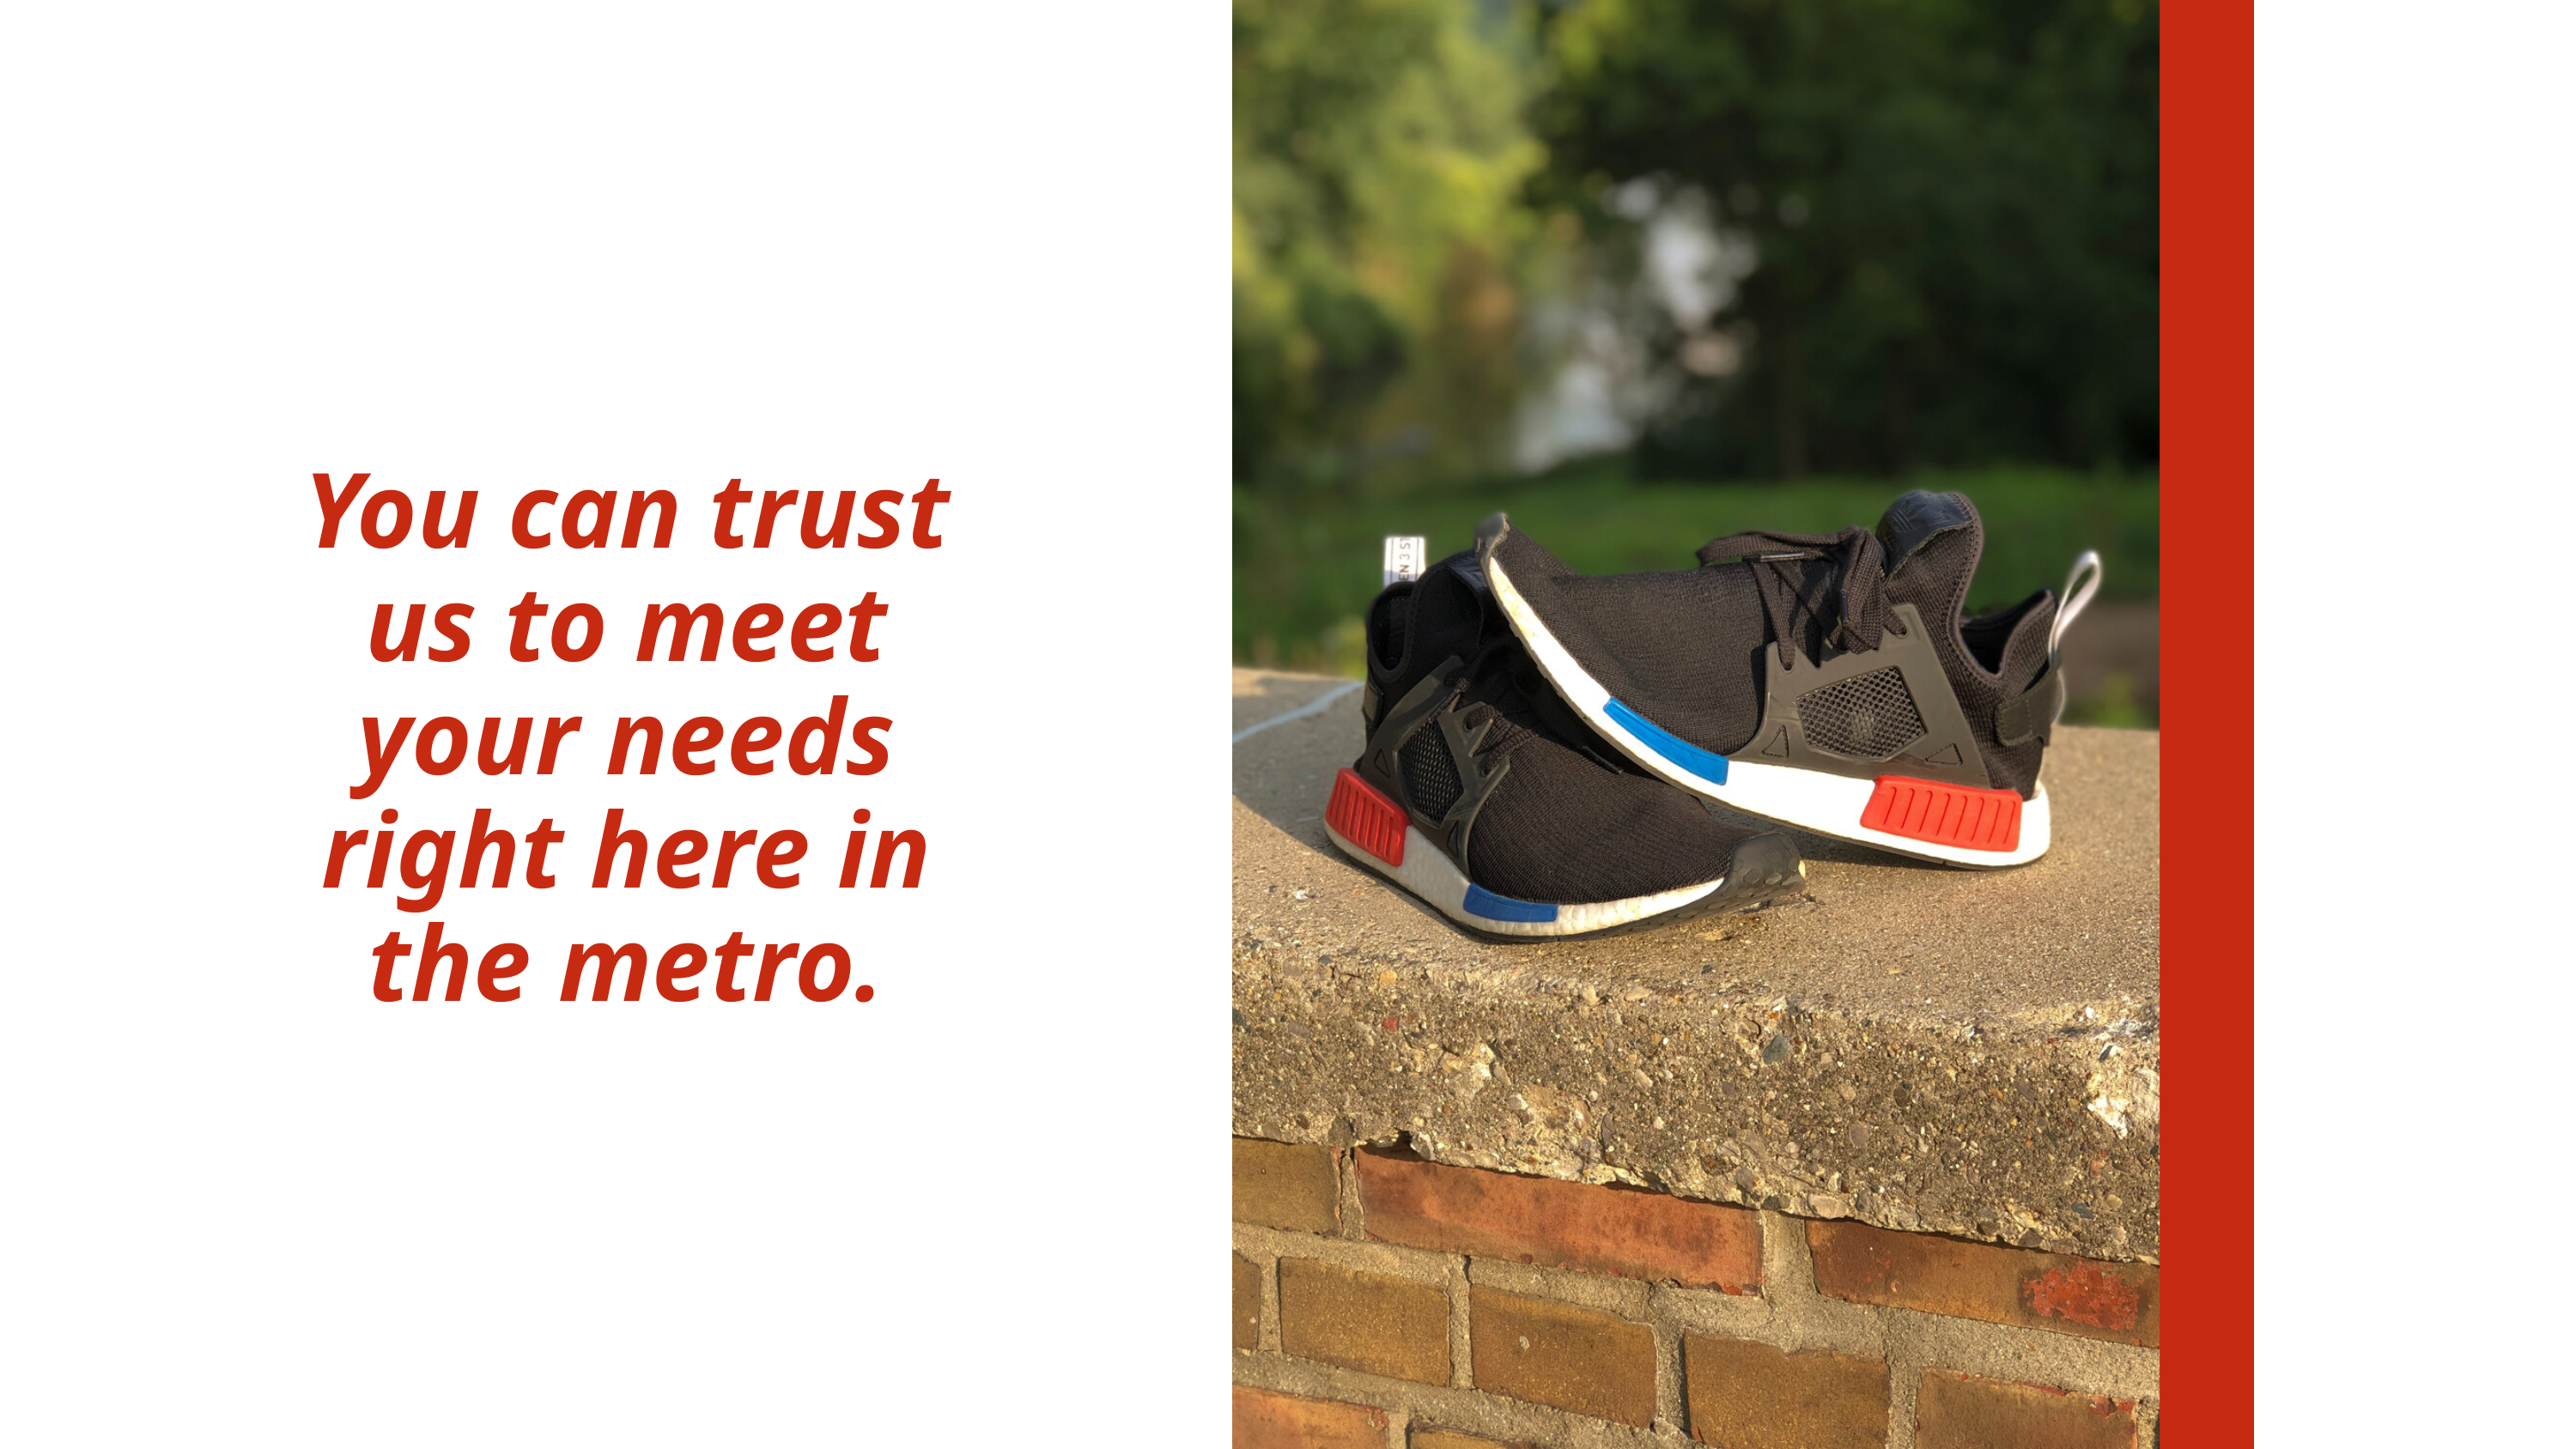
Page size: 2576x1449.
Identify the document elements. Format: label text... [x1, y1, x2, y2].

picture [1231, 0, 2254, 1449]
text_box You can trust us to meet your needs right here in the metro. [246, 455, 1006, 1022]
